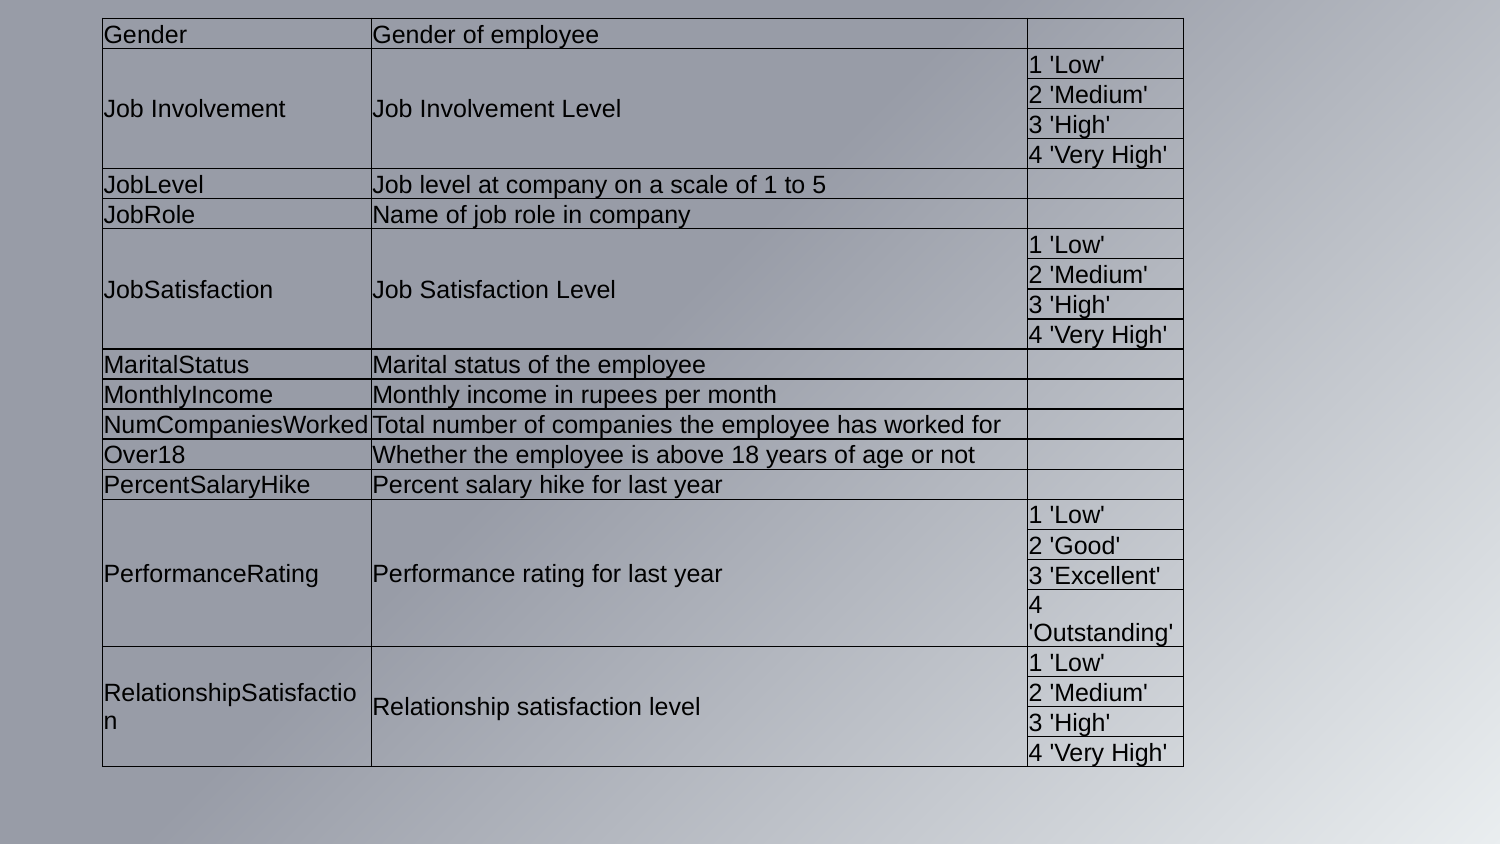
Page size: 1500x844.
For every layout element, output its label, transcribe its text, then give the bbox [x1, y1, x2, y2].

table_cell 3 'High' [1028, 109, 1183, 138]
table_cell 4 'Outstanding' [1028, 590, 1183, 646]
table_cell MonthlyIncome [103, 380, 371, 408]
table_cell 2 'Medium' [1028, 677, 1183, 706]
table_cell PercentSalaryHike [103, 470, 371, 499]
table_cell Relationship satisfaction level [372, 647, 1027, 766]
table_cell 1 'Low' [1028, 229, 1183, 258]
table_cell 4 'Very High' [1028, 737, 1183, 766]
table_cell 1 'Low' [1028, 500, 1183, 529]
table_cell 1 'Low' [1028, 49, 1183, 78]
table_cell 3 'High' [1028, 707, 1183, 736]
table_cell Total number of companies the employee has worked for [372, 410, 1027, 438]
table_cell 1 'Low' [1028, 647, 1183, 676]
table_cell [1028, 440, 1183, 469]
table_cell 2 'Good' [1028, 530, 1183, 559]
table_cell Marital status of the employee [372, 350, 1027, 378]
table_cell [1028, 470, 1183, 499]
table_cell MaritalStatus [103, 350, 371, 378]
table_cell Percent salary hike for last year [372, 470, 1027, 499]
table_cell JobRole [103, 199, 371, 228]
table_cell Job Satisfaction Level [372, 229, 1027, 348]
table_cell Job level at company on a scale of 1 to 5 [372, 169, 1027, 198]
table_cell Job Involvement Level [372, 49, 1027, 168]
table_cell [1028, 199, 1183, 228]
table_cell PerformanceRating [103, 500, 371, 646]
table_cell 4 'Very High' [1028, 139, 1183, 168]
table_cell RelationshipSatisfaction [103, 647, 371, 766]
table_cell Over18 [103, 440, 371, 469]
table_cell NumCompaniesWorked [103, 410, 371, 438]
table_header [1028, 19, 1183, 48]
table_cell [1028, 380, 1183, 408]
table_cell Job Involvement [103, 49, 371, 168]
table_cell Name of job role in company [372, 199, 1027, 228]
table_cell Whether the employee is above 18 years of age or not [372, 440, 1027, 469]
table_cell 3 'Excellent' [1028, 560, 1183, 589]
table_cell 2 'Medium' [1028, 259, 1183, 288]
table_cell JobLevel [103, 169, 371, 198]
table_cell JobSatisfaction [103, 229, 371, 348]
table_cell [1028, 350, 1183, 378]
table_cell Performance rating for last year [372, 500, 1027, 646]
table_cell [1028, 169, 1183, 198]
table_cell [1028, 410, 1183, 438]
table_cell 3 'High' [1028, 290, 1183, 318]
table_header Gender of employee [372, 19, 1027, 48]
table_header Gender [103, 19, 371, 48]
table_cell 4 'Very High' [1028, 320, 1183, 348]
table_cell Monthly income in rupees per month [372, 380, 1027, 408]
table_cell 2 'Medium' [1028, 79, 1183, 108]
